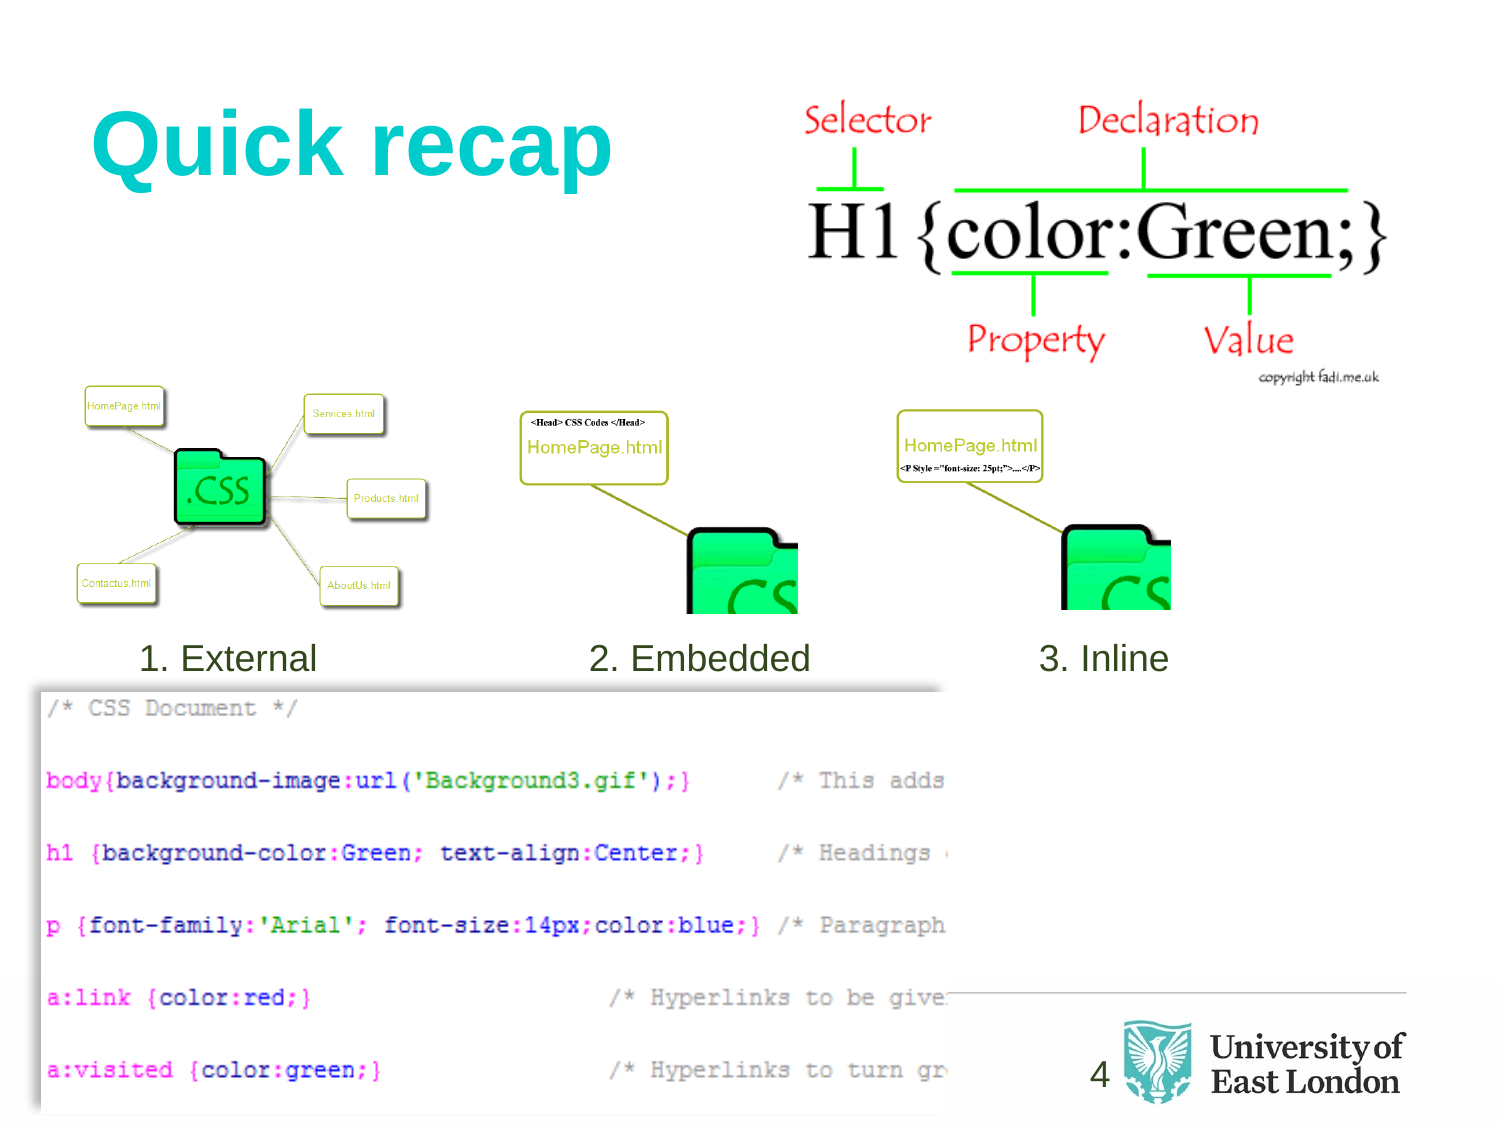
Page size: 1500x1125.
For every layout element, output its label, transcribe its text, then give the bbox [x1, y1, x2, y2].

text_box 4 [1074, 1042, 1425, 1103]
text_box 1. External 2. Embedded 3. Inline [123, 626, 1471, 687]
picture [466, 66, 1405, 615]
picture [0, 692, 1500, 1125]
picture [76, 385, 432, 612]
title Quick recap [75, 45, 1425, 233]
